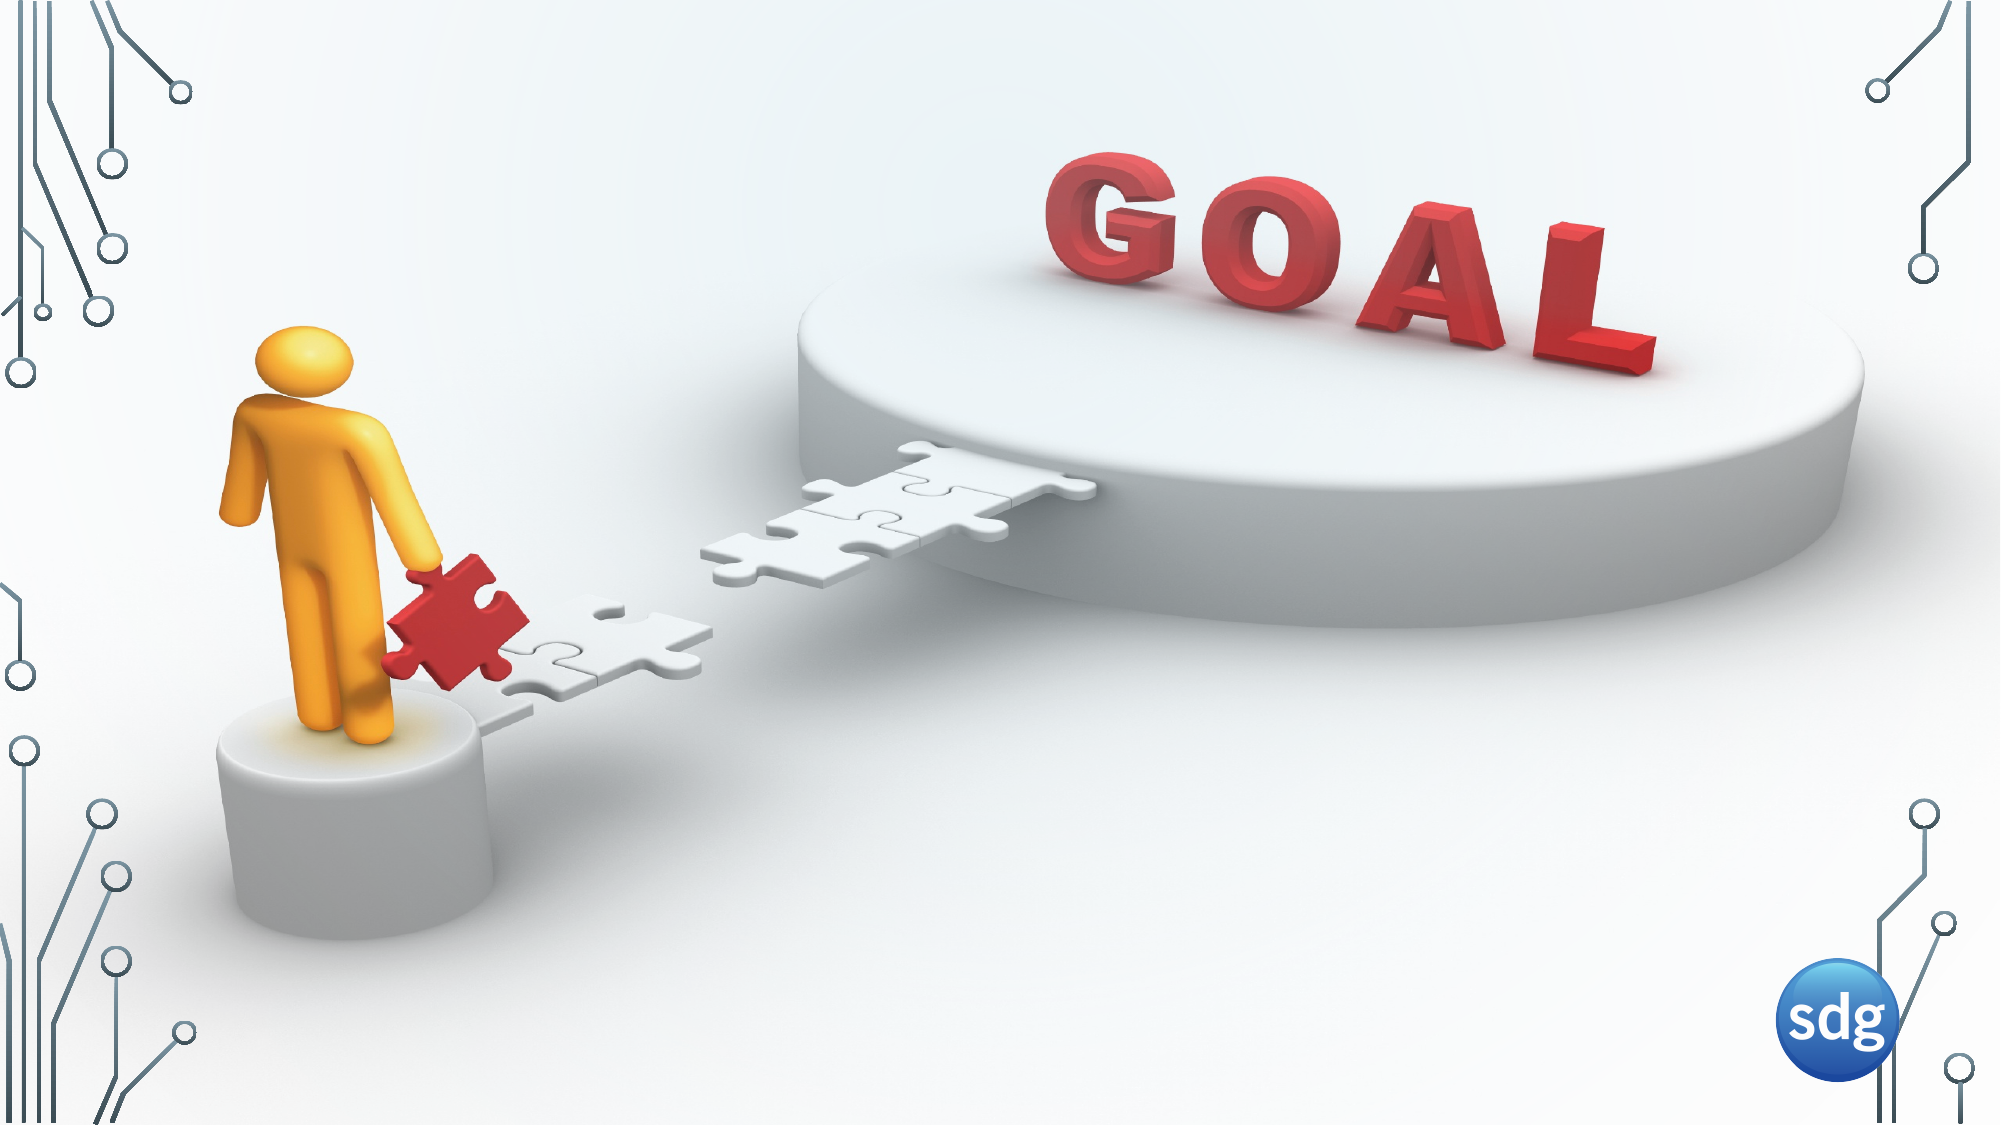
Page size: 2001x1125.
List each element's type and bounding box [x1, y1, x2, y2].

picture [1768, 951, 1908, 1090]
